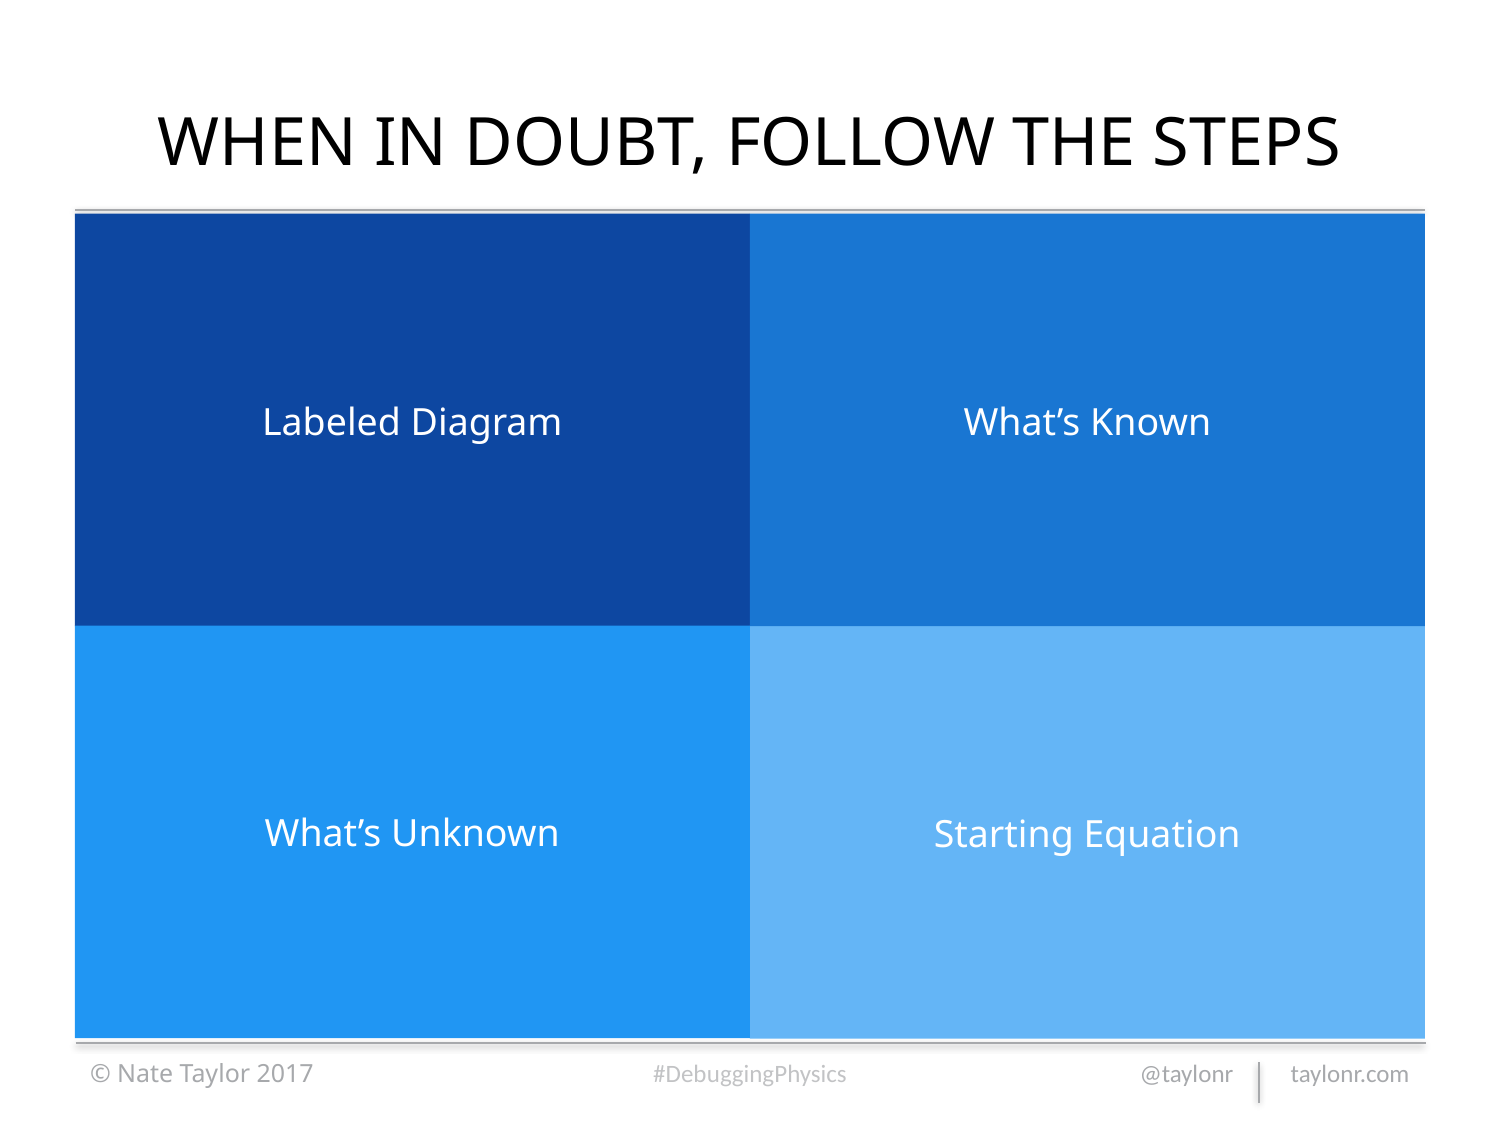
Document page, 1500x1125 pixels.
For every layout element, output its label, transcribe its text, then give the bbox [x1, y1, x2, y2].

title WHEN IN DOUBT, FOLLOW THE STEPS [75, 45, 1425, 212]
text_box Labeled Diagram [73, 212, 748, 624]
text_box What’s Unknown [73, 624, 752, 1040]
text_box What’s Known [748, 212, 1427, 628]
slide_number @taylonr taylonr.com [1074, 1042, 1425, 1103]
footer #DebuggingPhysics [496, 1042, 1004, 1103]
slide_number © Nate Taylor 2017 [75, 1042, 425, 1103]
text_box Starting Equation [748, 628, 1427, 1041]
